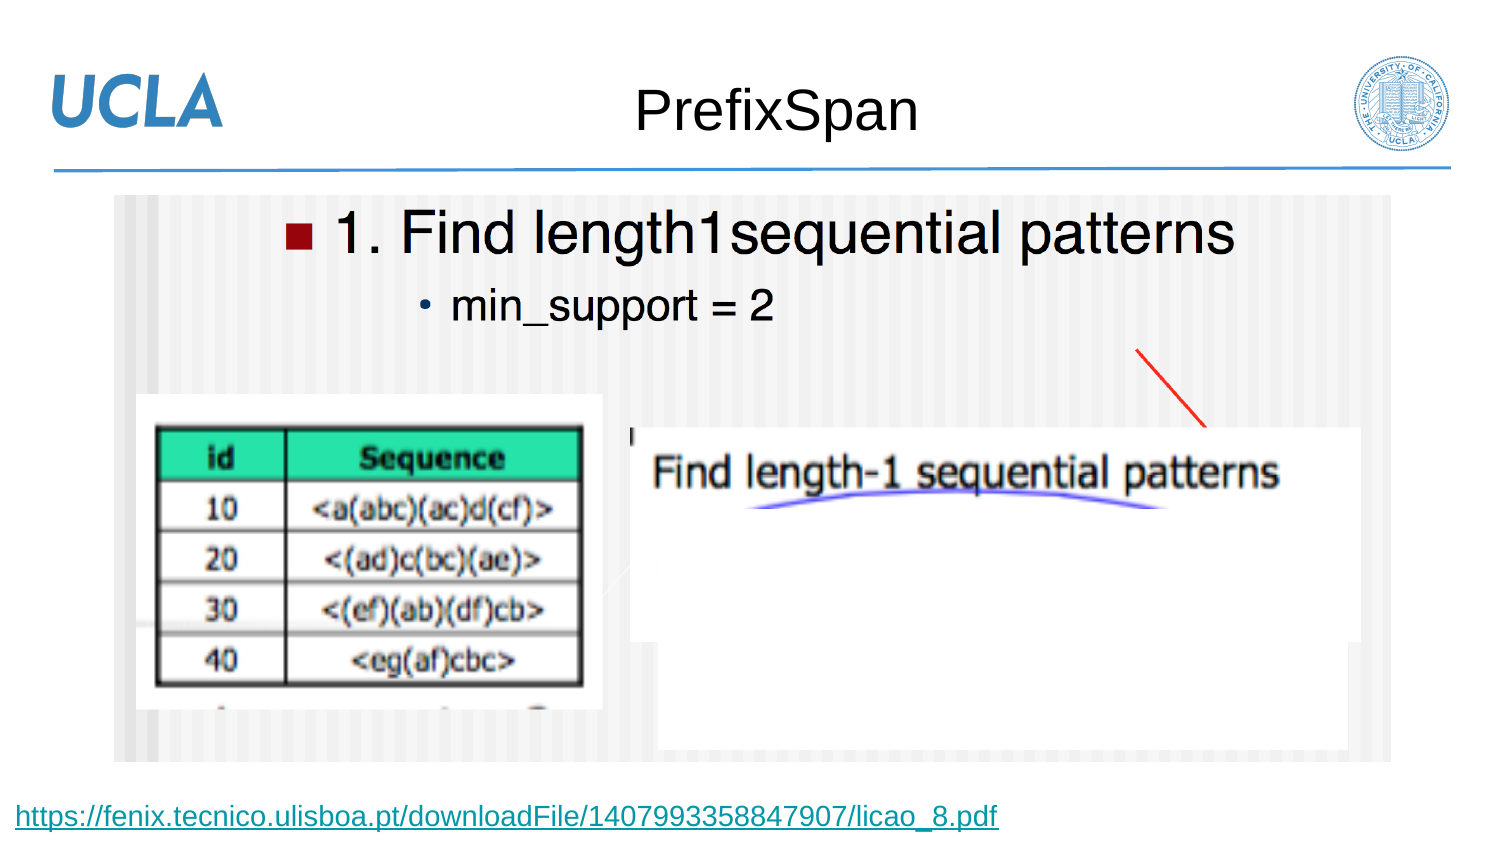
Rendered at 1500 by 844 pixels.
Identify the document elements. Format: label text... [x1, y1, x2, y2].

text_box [53, 167, 1452, 171]
text_box https://fenix.tecnico.ulisboa.pt/downloadFile/1407993358847907/licao_8.pdf [0, 786, 1500, 844]
picture [50, 70, 224, 129]
picture [1354, 56, 1450, 152]
title PrefixSpan [228, 56, 1327, 151]
picture [114, 195, 1391, 762]
